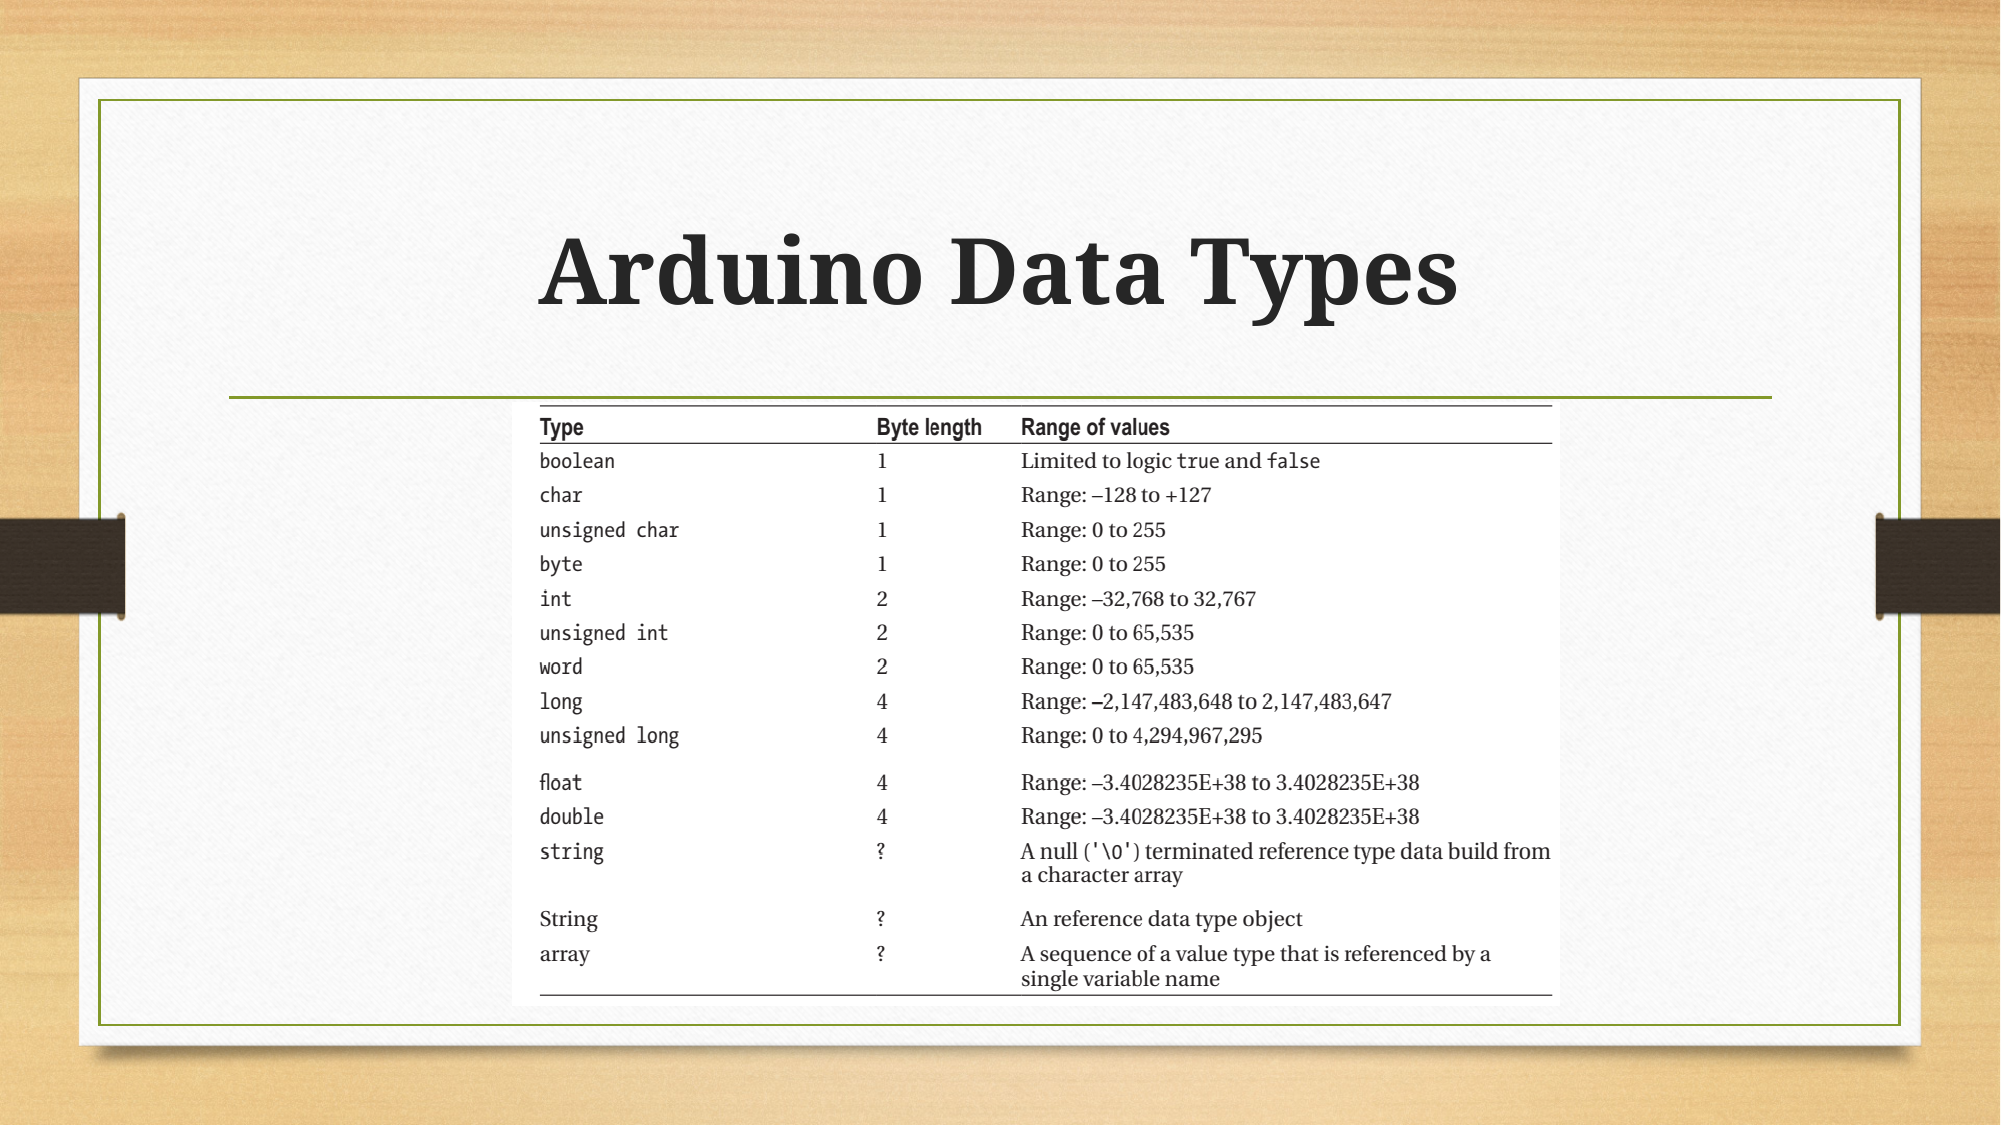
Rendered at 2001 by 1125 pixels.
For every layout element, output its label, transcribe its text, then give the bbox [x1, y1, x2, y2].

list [512, 401, 1560, 1006]
title Arduino Data Types [212, 161, 1788, 375]
picture [0, 0, 2001, 1125]
